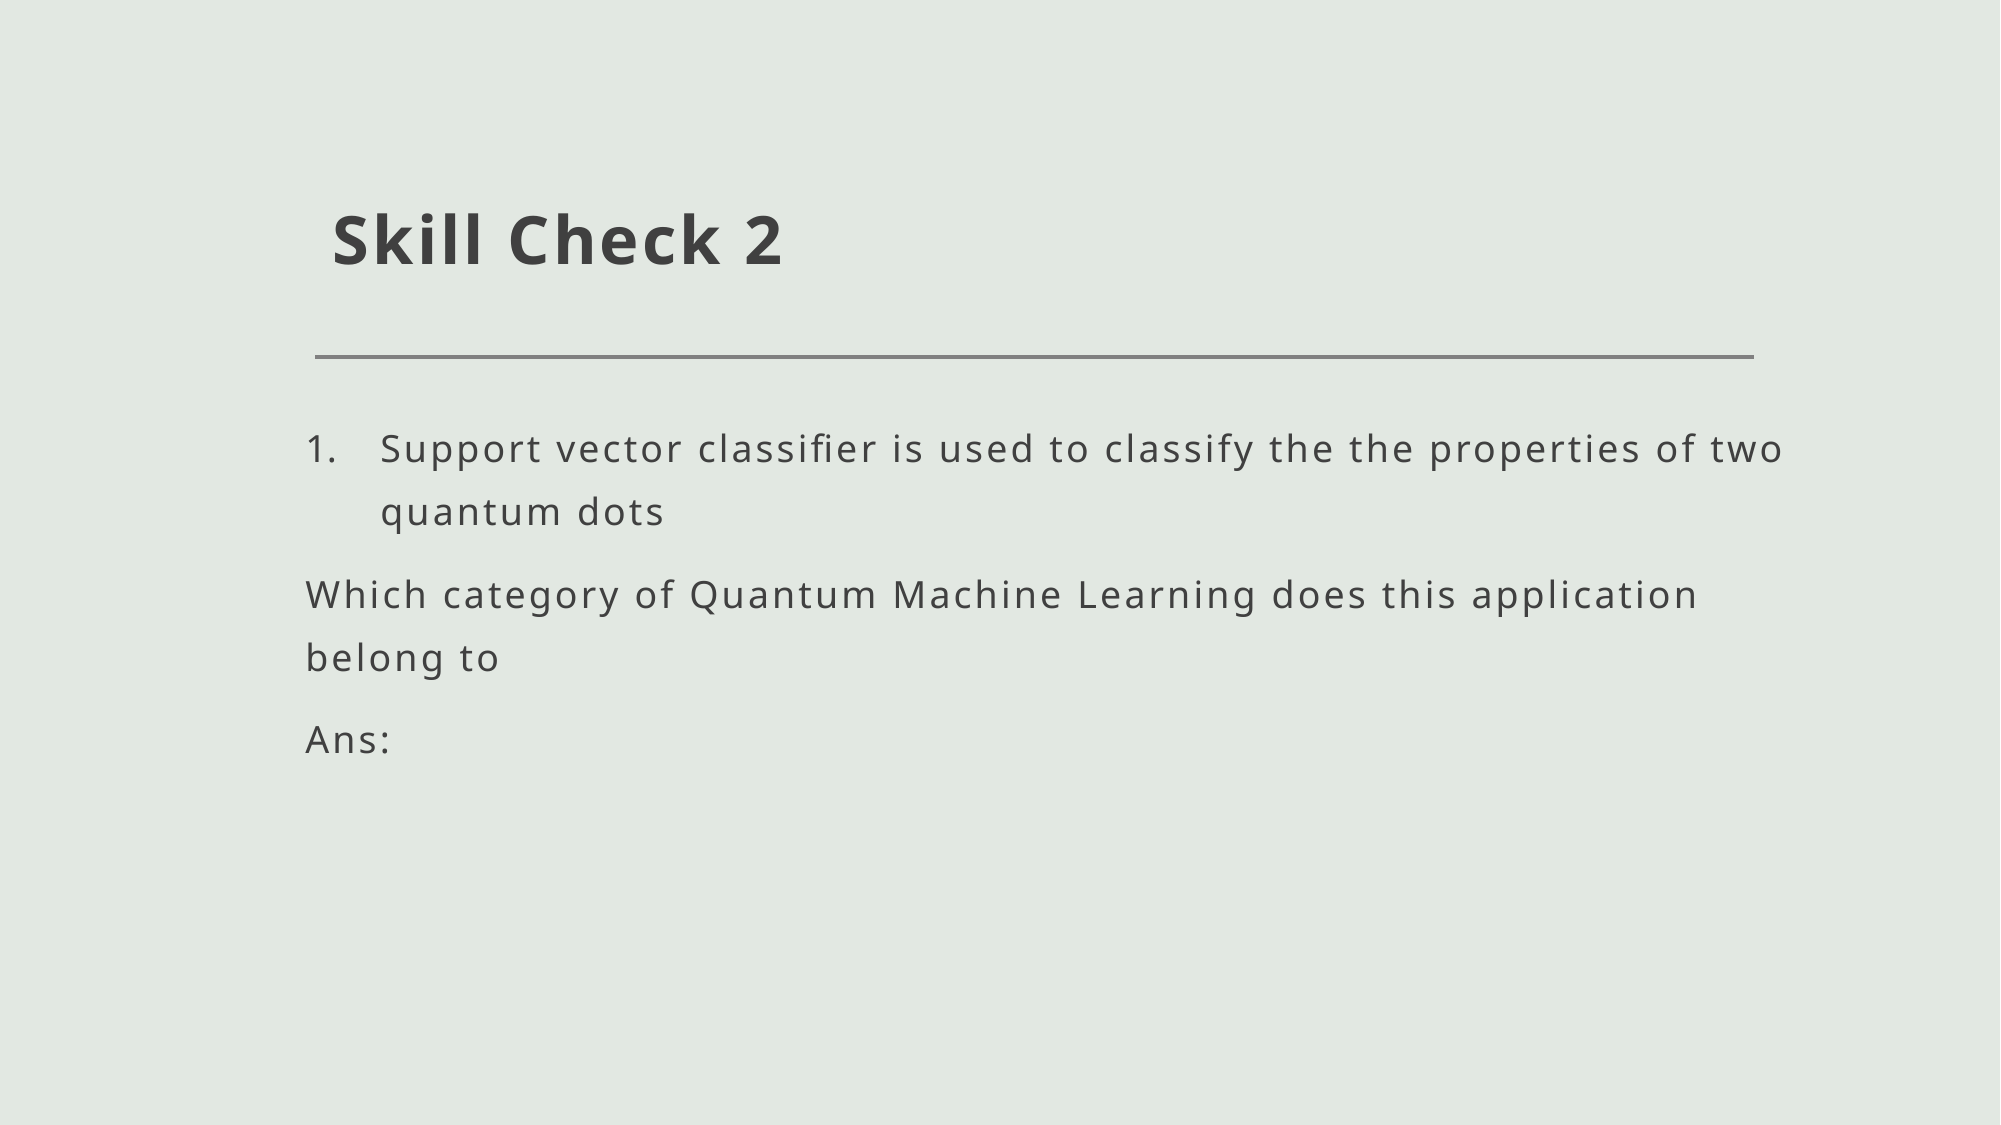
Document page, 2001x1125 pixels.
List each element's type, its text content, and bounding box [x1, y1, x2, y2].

title Skill Check 2 [315, 72, 1754, 294]
list Support vector classifier is used to classify the the properties of two quantum dots Which category of Quantum Machine Learning does this application belong to Ans: [287, 389, 1817, 989]
